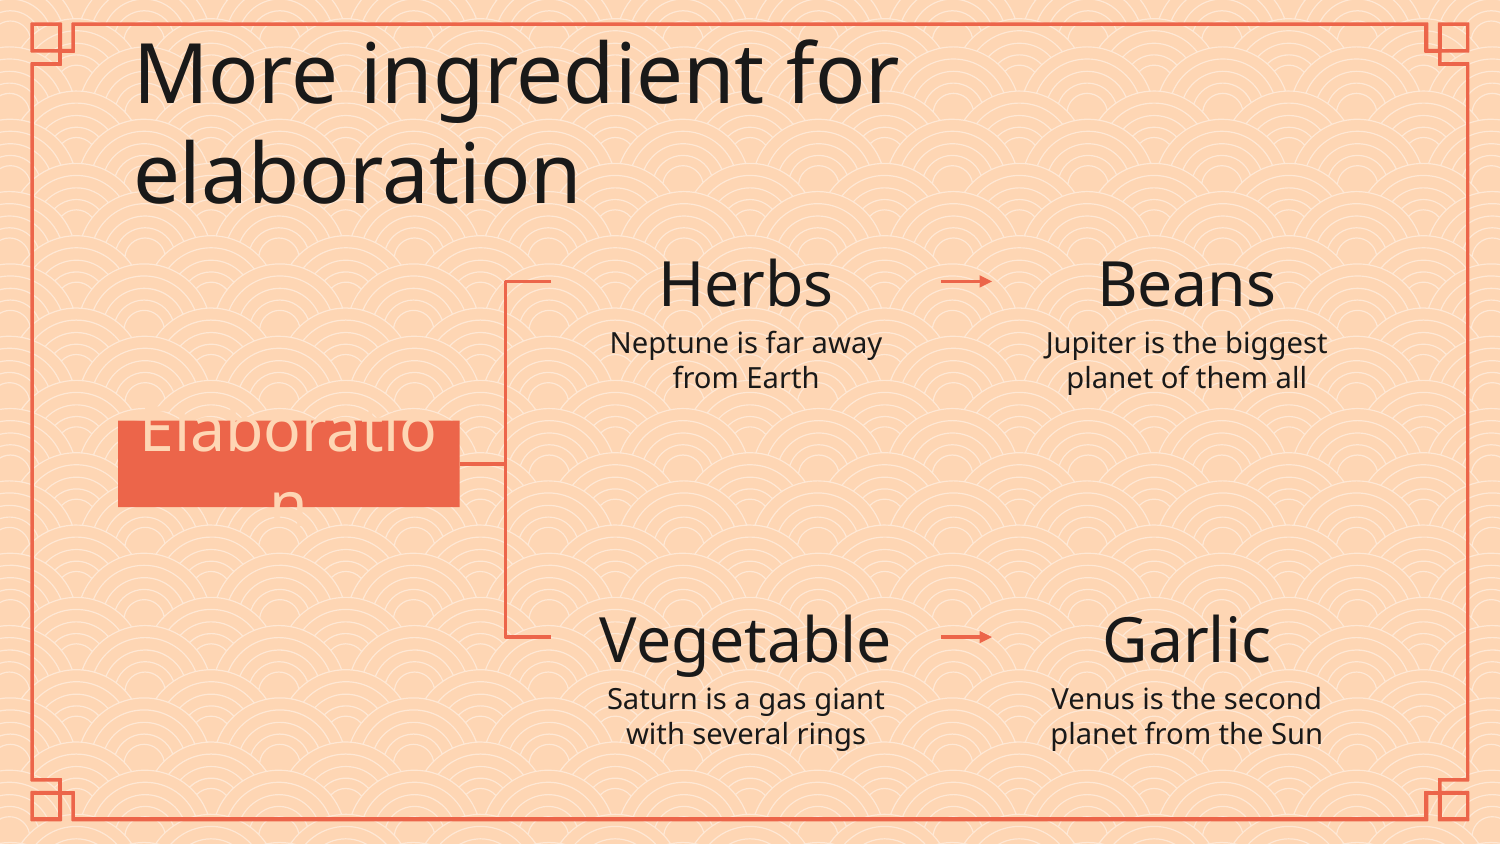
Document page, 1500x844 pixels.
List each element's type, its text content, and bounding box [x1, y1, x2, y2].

text_box Herbs [551, 238, 942, 325]
text_box Venus is the second planet from the Sun [1016, 665, 1358, 745]
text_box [459, 463, 552, 638]
text_box Beans [992, 238, 1382, 325]
text_box Vegetable [551, 593, 942, 681]
text_box Garlic [992, 593, 1382, 681]
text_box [459, 281, 552, 463]
text_box Elaboration [118, 420, 454, 508]
title More ingredient for elaboration [118, 72, 1382, 167]
text_box Jupiter is the biggest planet of them all [1016, 309, 1358, 389]
text_box Saturn is a gas giant with several rings [575, 665, 917, 745]
text_box Neptune is far away from Earth [575, 309, 917, 389]
